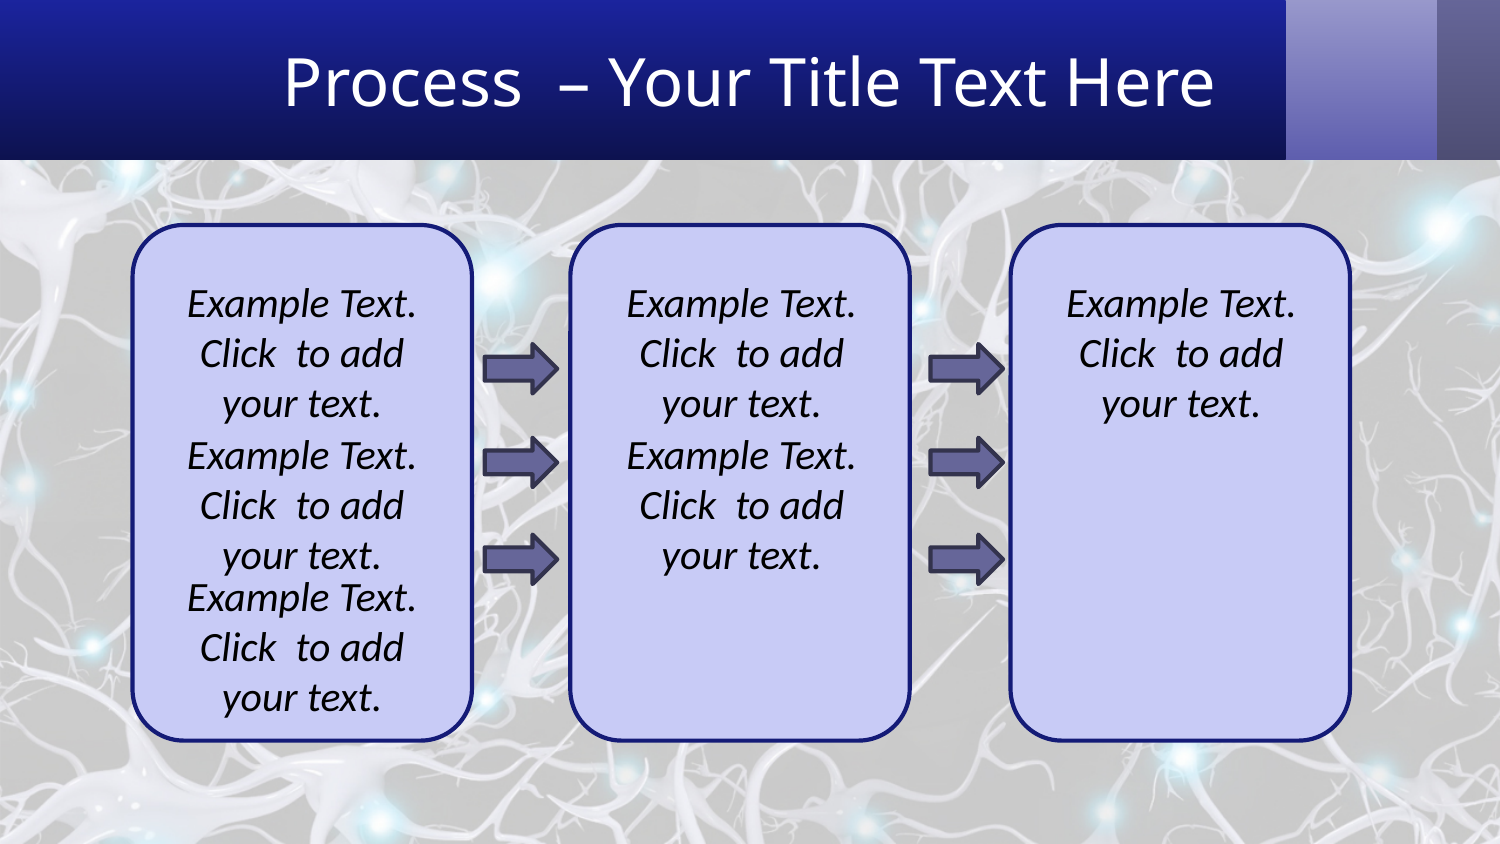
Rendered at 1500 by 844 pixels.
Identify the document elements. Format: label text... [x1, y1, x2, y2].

text_box Example Text. Click to add your text. [151, 420, 454, 562]
text_box [482, 435, 560, 490]
text_box [482, 342, 560, 396]
text_box Example Text. Click to add your text. [590, 268, 893, 420]
text_box [928, 532, 1006, 586]
text_box [568, 222, 912, 743]
text_box Example Text. Click to add your text. [590, 420, 893, 585]
title Process – Your Title Text Here [75, 9, 1425, 150]
text_box Example Text. Click to add your text. [151, 562, 454, 728]
text_box [1008, 222, 1353, 743]
text_box [482, 532, 560, 586]
text_box Example Text. Click to add your text. [151, 268, 454, 420]
text_box [130, 222, 475, 743]
text_box Example Text. Click to add your text. [1030, 268, 1333, 434]
text_box [928, 435, 1006, 490]
picture [0, 159, 1500, 844]
text_box [928, 342, 1006, 396]
